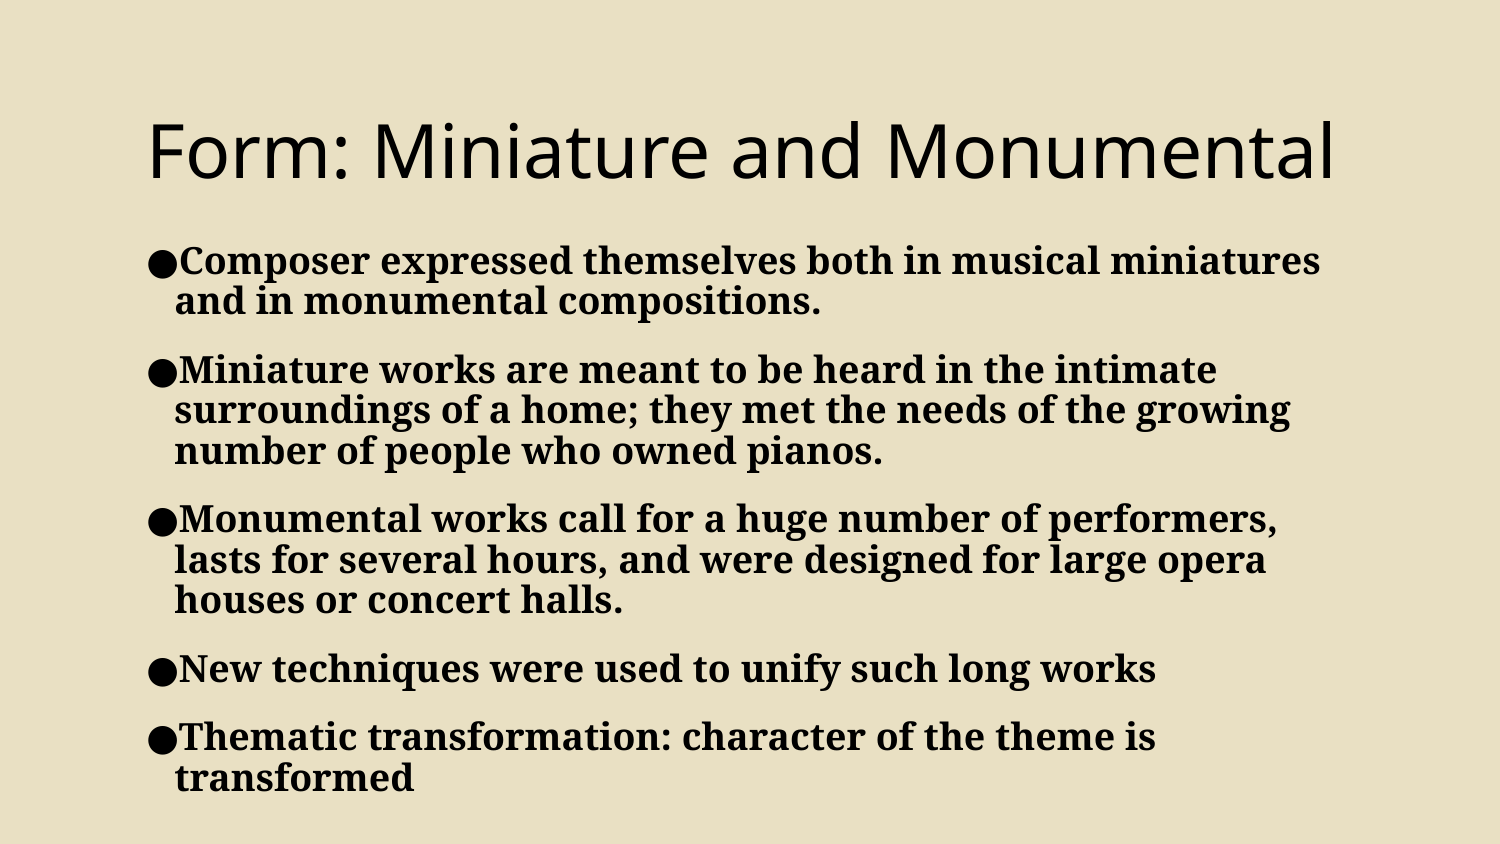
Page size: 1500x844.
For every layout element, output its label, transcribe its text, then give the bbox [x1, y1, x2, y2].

list Composer expressed themselves both in musical miniatures and in monumental compositions. Miniature works are meant to be heard in the intimate surroundings of a home; they met the needs of the growing number of people who owned pianos. Monumental works call for a huge number of performers, lasts for several hours, and were designed for large opera houses or concert halls. New techniques were used to unify such long works Thematic transformation: character of the theme is transformed [131, 234, 1369, 760]
title Form: Miniature and Monumental [131, 56, 1369, 203]
